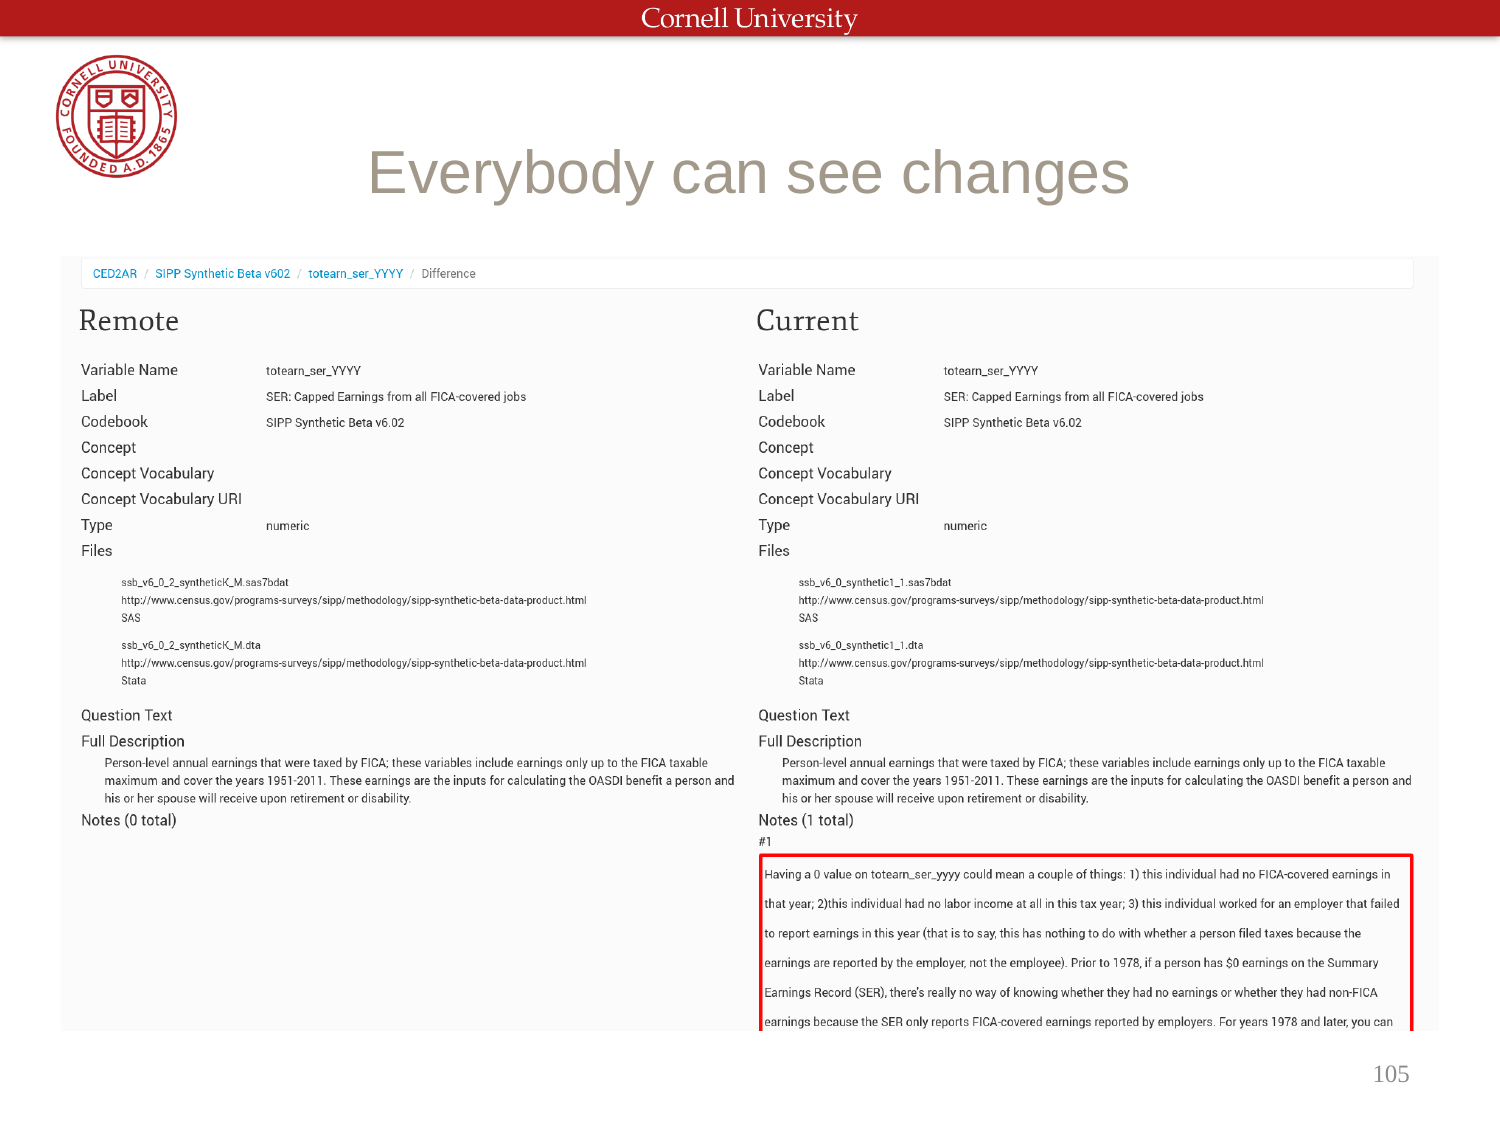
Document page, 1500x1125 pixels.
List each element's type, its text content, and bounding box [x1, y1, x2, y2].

title Everybody can see changes [0, 124, 1500, 213]
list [61, 256, 1439, 1031]
picture [635, 0, 858, 60]
picture [50, 50, 195, 124]
slide_number 105 [1074, 1042, 1425, 1103]
